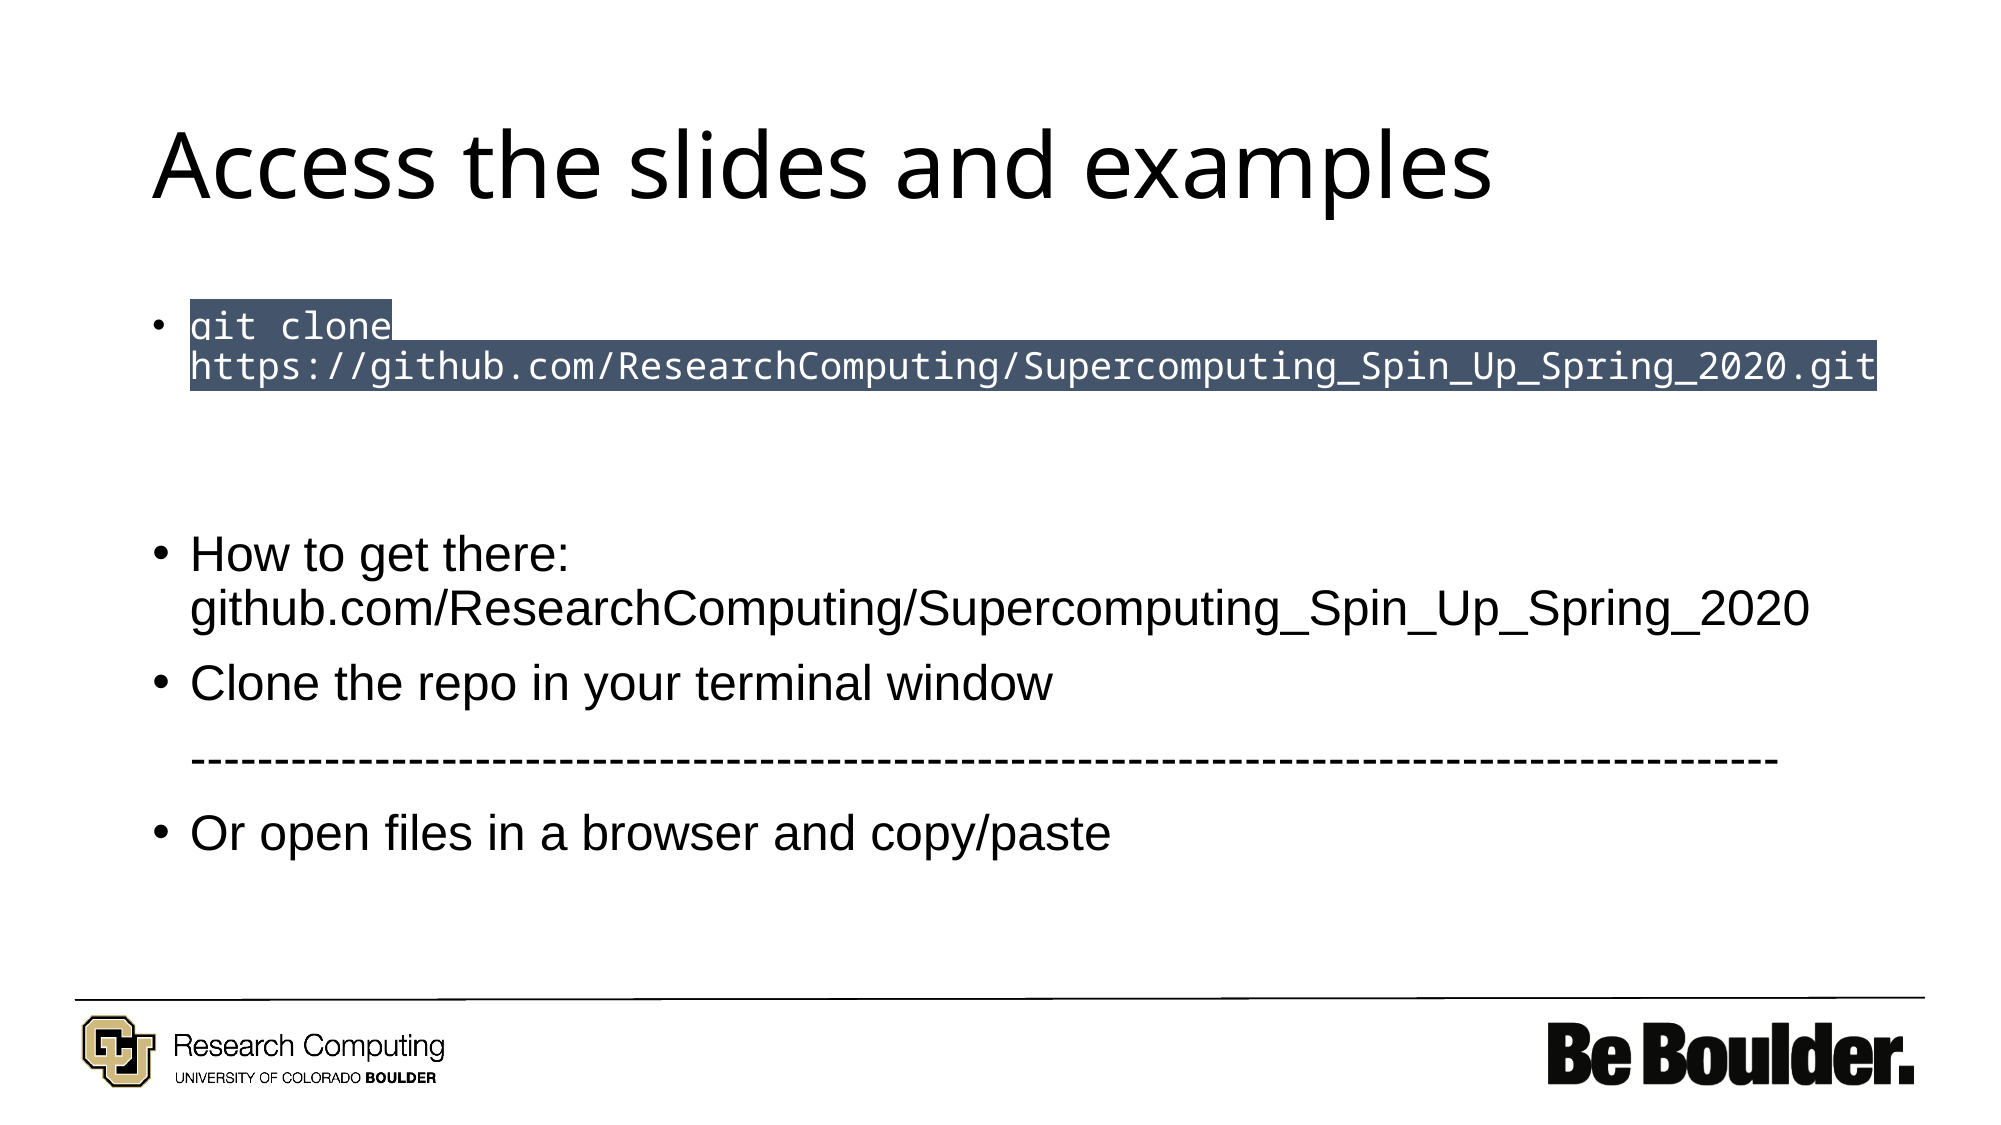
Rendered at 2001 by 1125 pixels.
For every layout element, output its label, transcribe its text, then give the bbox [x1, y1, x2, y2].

title Access the slides and examples [137, 59, 1863, 278]
list git clone https://github.com/ResearchComputing/Supercomputing_Spin_Up_Spring_2020.git How to get there: github.com/ResearchComputing/Supercomputing_Spin_Up_Spring_2020 Clone the repo in your terminal window ----------------------------------------------------------------------------------------------- Or open files in a browser and copy/paste [137, 299, 1958, 983]
picture [81, 1015, 444, 1088]
picture [1524, 1015, 1938, 1088]
